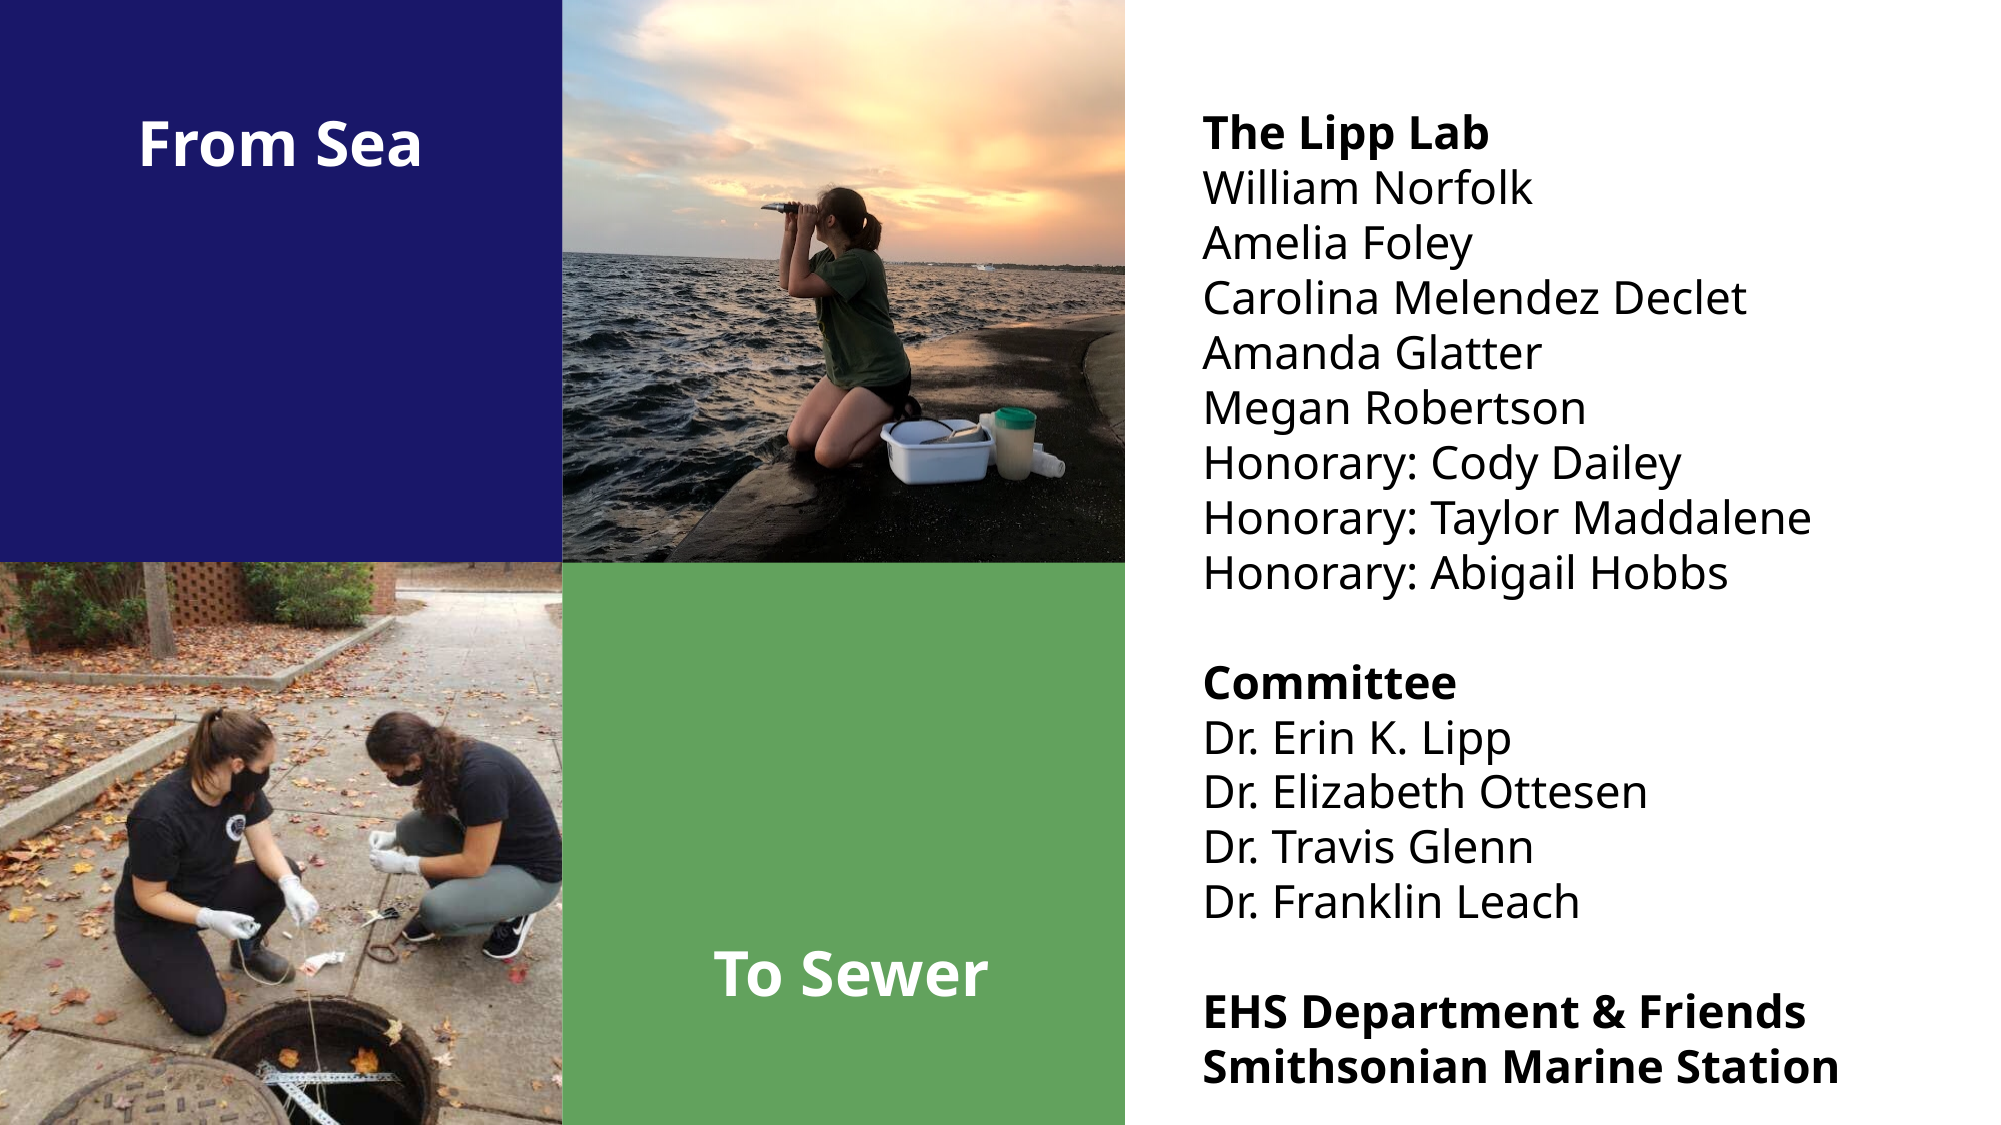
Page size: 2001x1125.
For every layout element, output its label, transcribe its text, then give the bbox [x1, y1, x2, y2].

text_box From Sea [91, 96, 471, 186]
text_box The Lipp Lab William Norfolk Amelia Foley Carolina Melendez Declet Amanda Glatter Megan Robertson Honorary: Cody Dailey Honorary: Taylor Maddalene Honorary: Abigail Hobbs Committee Dr. Erin K. Lipp Dr. Elizabeth Ottesen Dr. Travis Glenn Dr. Franklin Leach EHS Department & Friends Smithsonian Marine Station [1187, 96, 1968, 1125]
text_box To Sewer [662, 926, 1042, 1016]
text_box [0, 0, 562, 562]
picture [0, 0, 1125, 1125]
text_box [563, 561, 1126, 1125]
